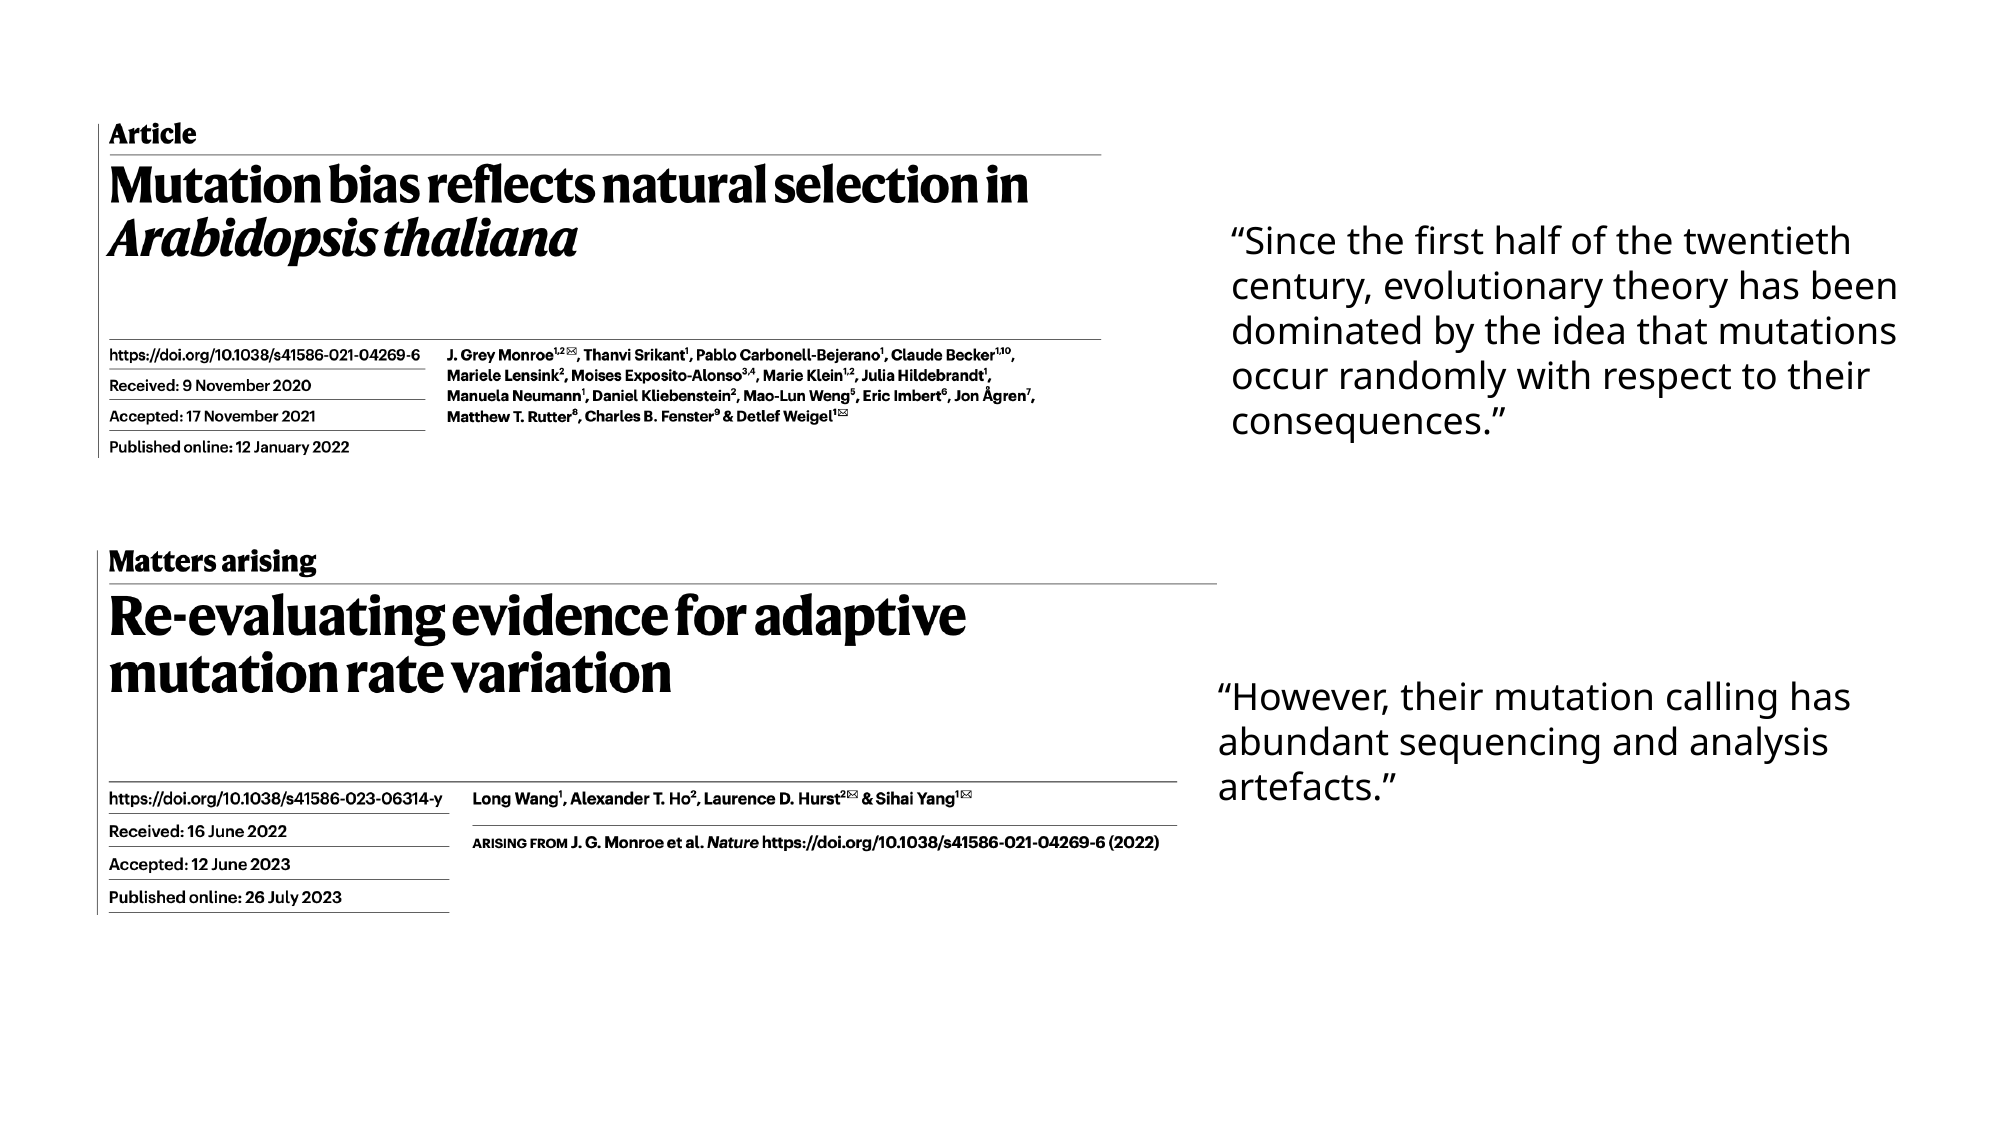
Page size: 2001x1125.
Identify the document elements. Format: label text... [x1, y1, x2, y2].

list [84, 107, 1134, 458]
text_box “Since the first half of the twentieth century, evolutionary theory has been dominated by the idea that mutations occur randomly with respect to their consequences.” [1216, 209, 2000, 450]
text_box “However, their mutation calling has abundant sequencing and analysis artefacts.” [1217, 665, 1987, 815]
picture [69, 529, 1217, 916]
